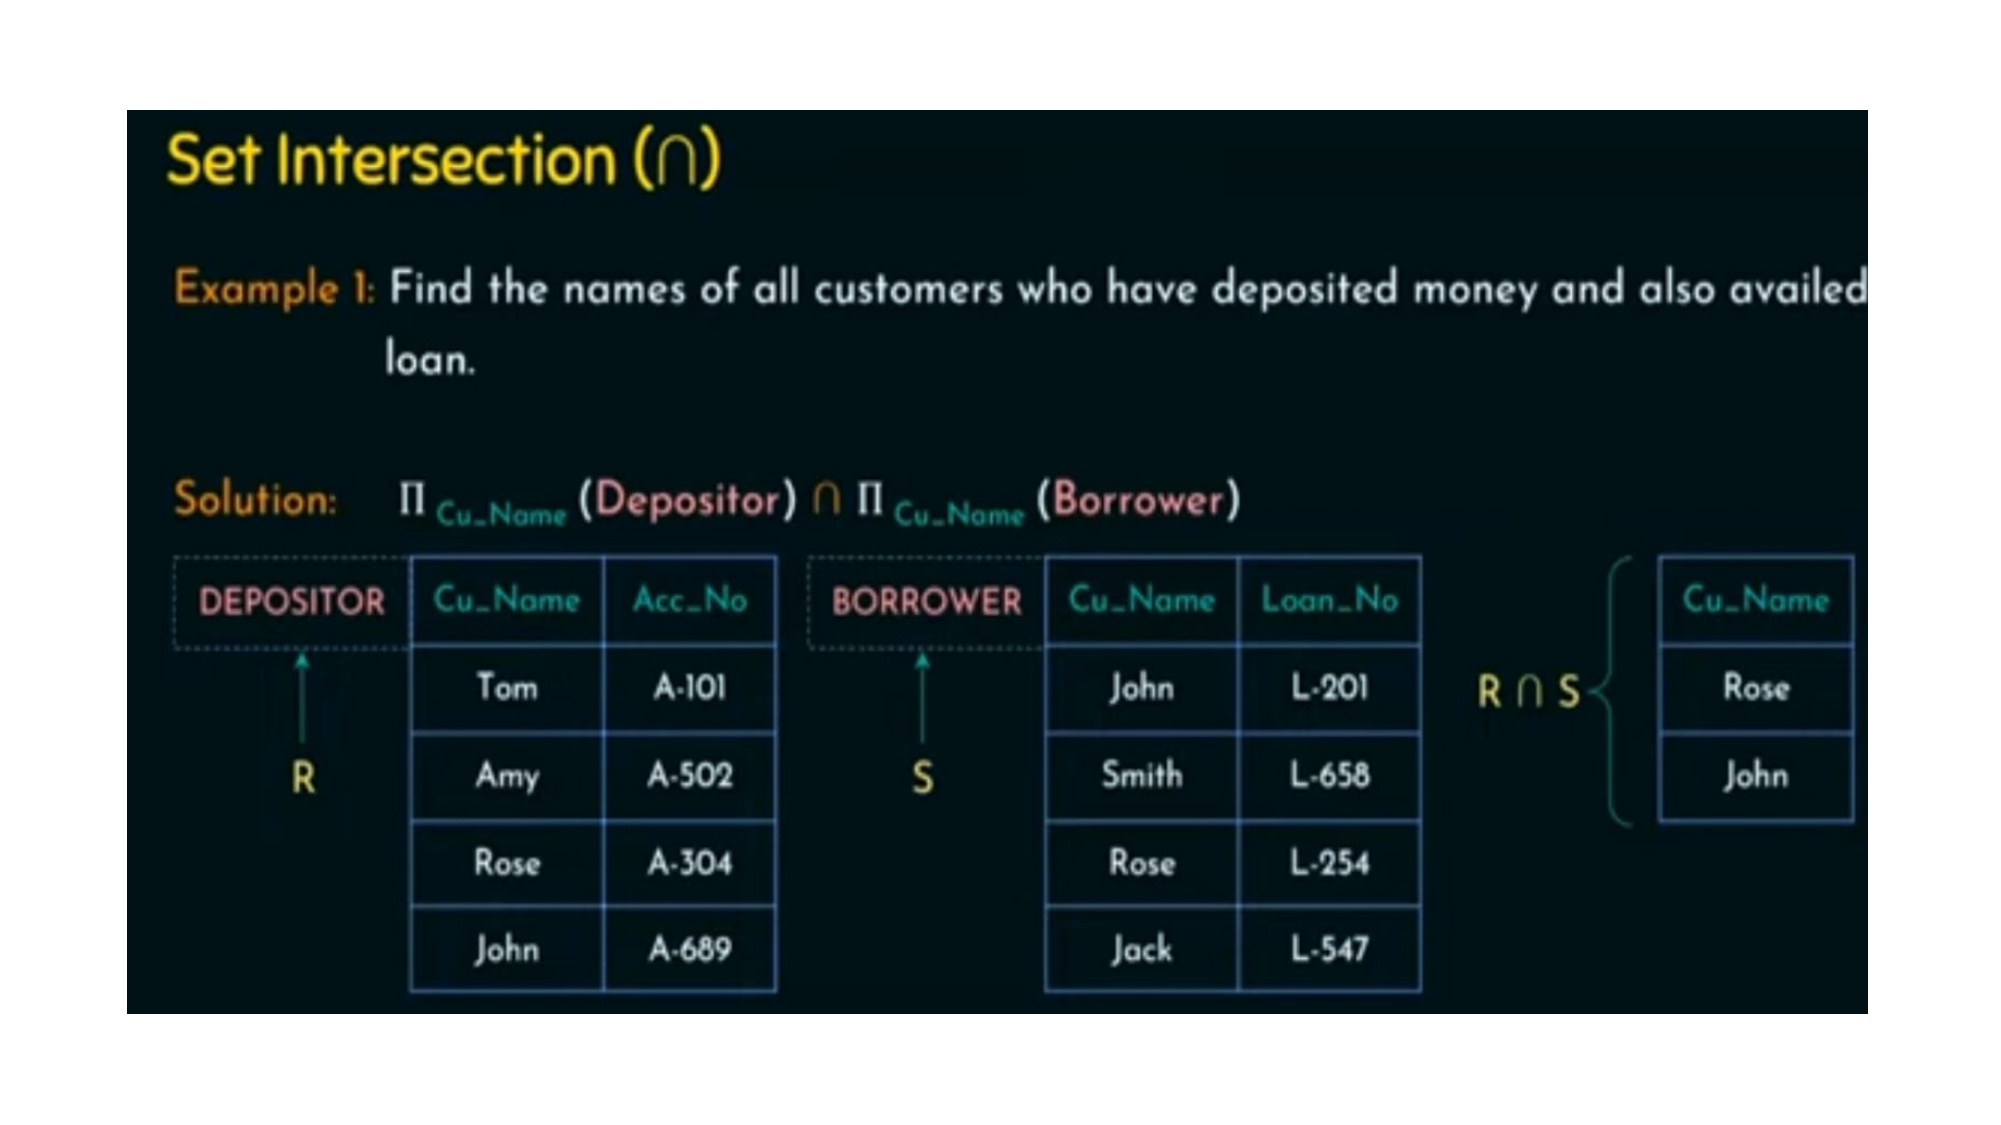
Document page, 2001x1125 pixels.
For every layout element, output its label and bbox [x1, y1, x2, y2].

list [127, 110, 1868, 1014]
